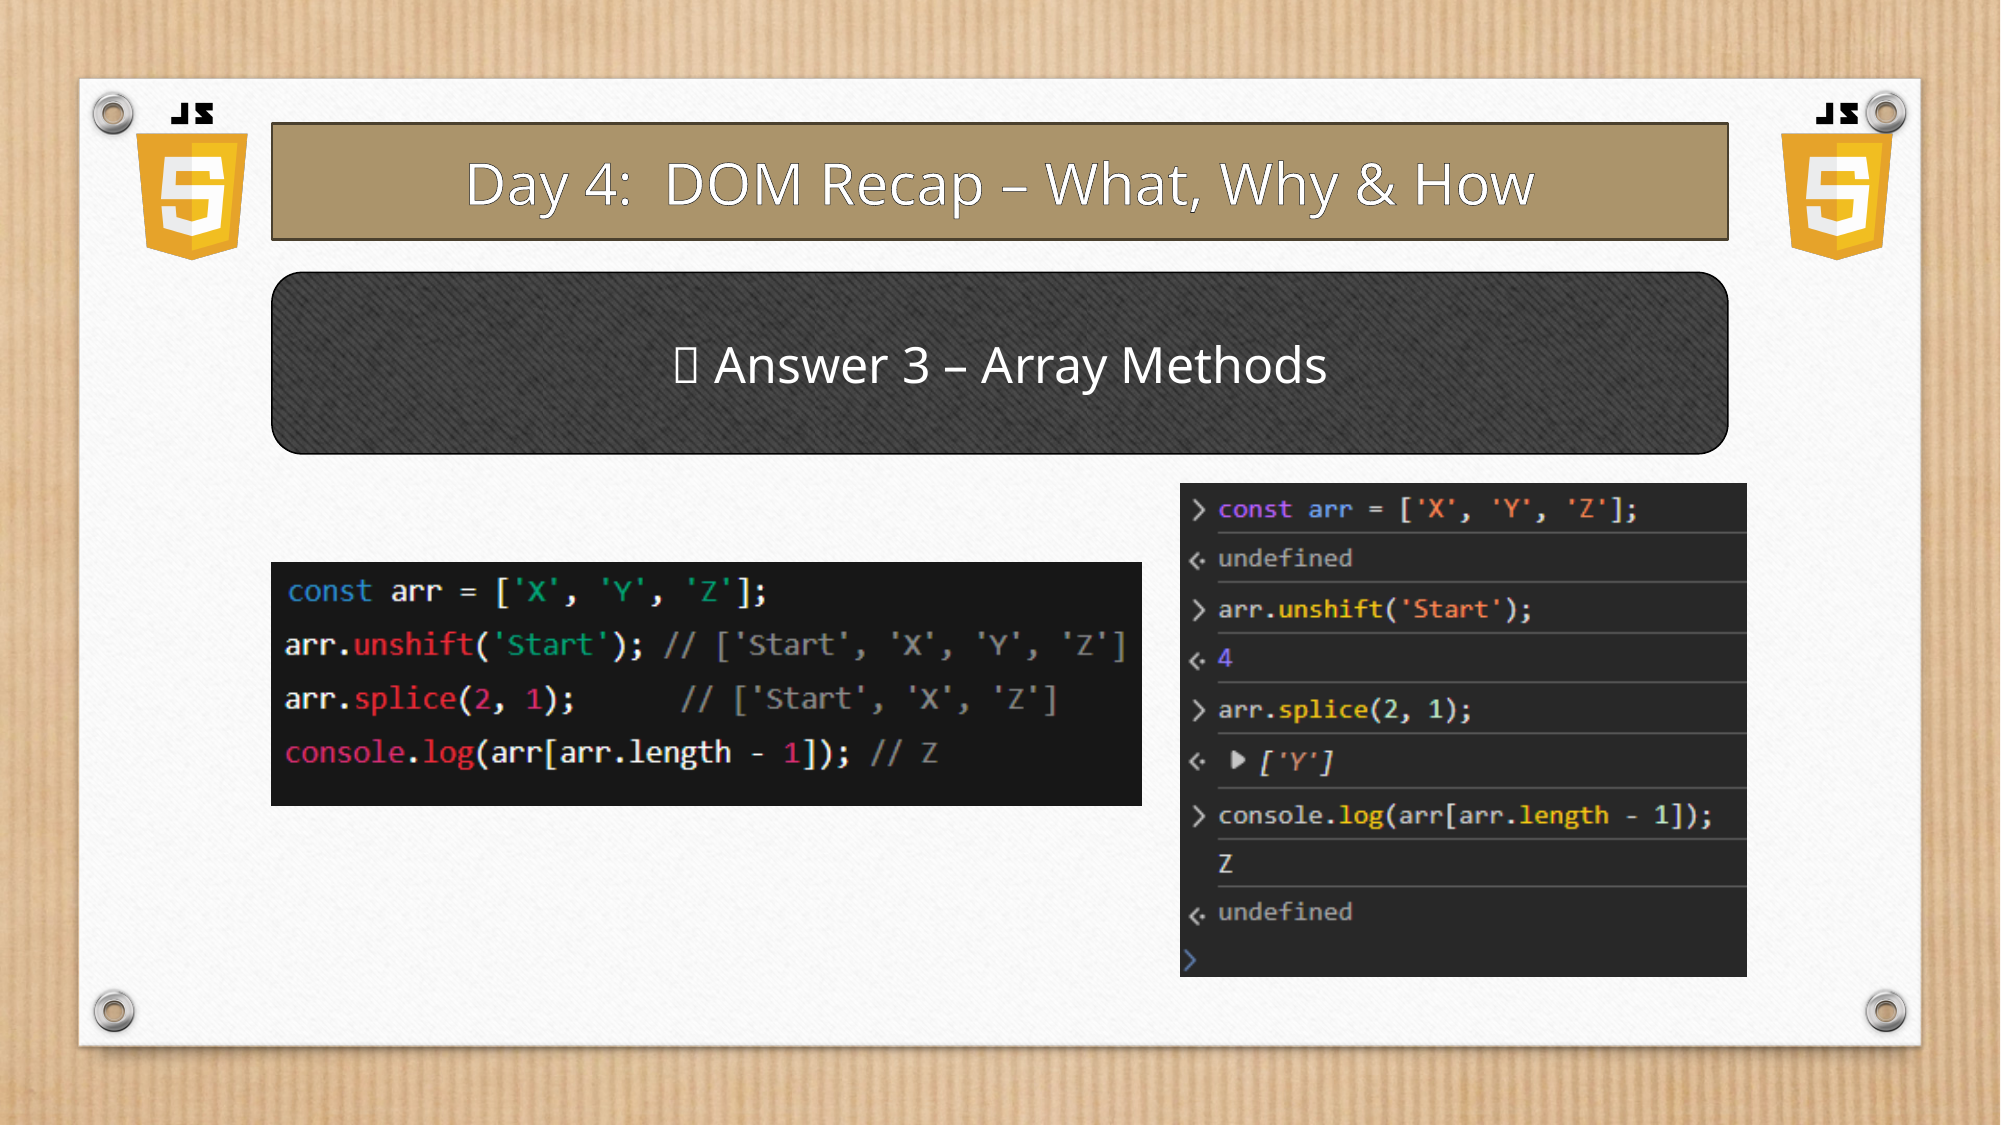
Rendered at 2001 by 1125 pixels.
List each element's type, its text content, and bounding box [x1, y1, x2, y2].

text_box Day 4: DOM Recap – What, Why & How [284, 122, 1729, 241]
picture [0, 0, 2001, 1125]
text_box ✅ Answer 3 – Array Methods [271, 271, 1729, 455]
